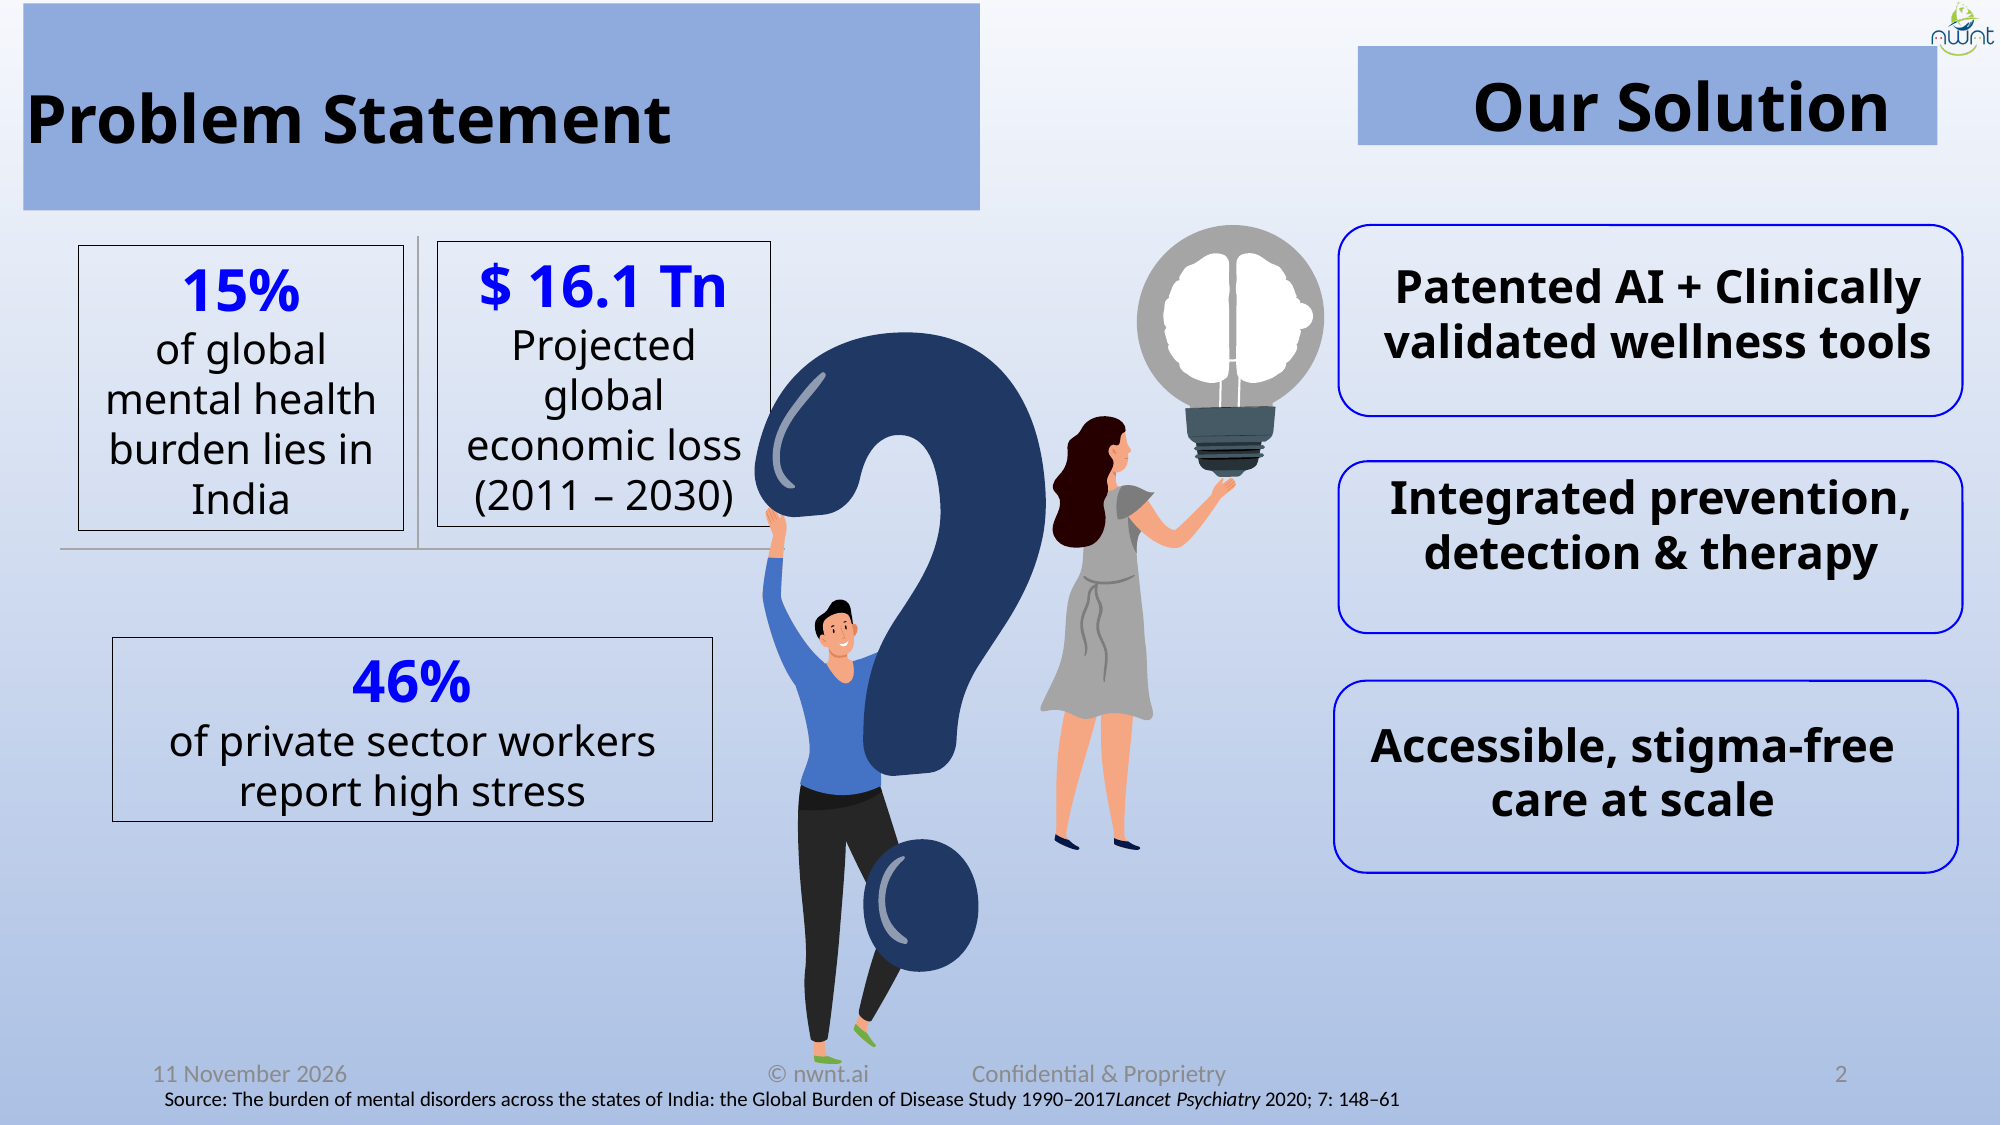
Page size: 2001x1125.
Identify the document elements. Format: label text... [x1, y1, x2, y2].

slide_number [137, 1042, 588, 1103]
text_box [1338, 224, 1963, 417]
text_box Source: The burden of mental disorders across the states of India: the Global Burden of Disease Study 1990–2017Lancet Psychiatry 2020; 7: 148–61 [162, 1083, 1413, 1111]
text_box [1338, 461, 1963, 634]
footer © nwnt.ai Confidential & Proprietry [662, 1042, 1338, 1103]
picture [1928, 0, 1997, 57]
text_box 46% of private sector workers report high stress [112, 637, 713, 822]
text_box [754, 332, 1046, 1064]
text_box Our Solution [1357, 46, 1938, 146]
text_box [59, 236, 785, 549]
slide_number 2 [1412, 1042, 1863, 1103]
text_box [1040, 224, 1325, 850]
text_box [1333, 680, 1959, 875]
title Problem Statement [23, 3, 980, 211]
